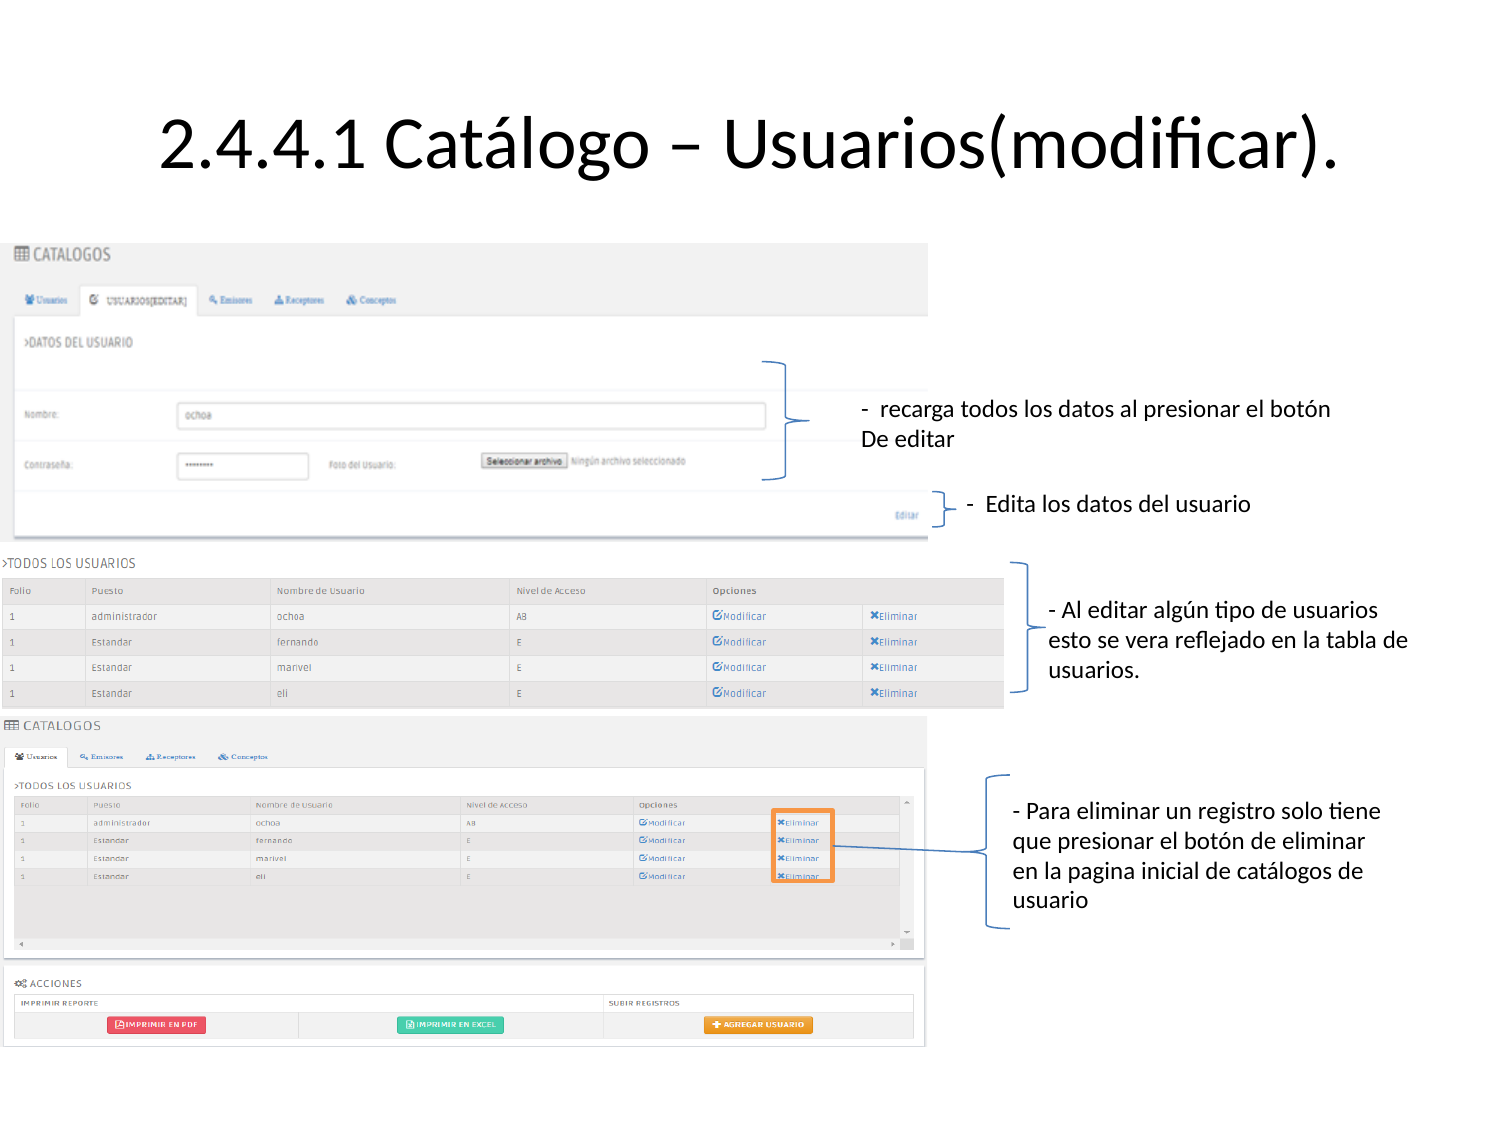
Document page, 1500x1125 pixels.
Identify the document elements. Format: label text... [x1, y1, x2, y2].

text_box [966, 774, 1010, 930]
picture [0, 550, 1005, 709]
text_box [1009, 561, 1033, 694]
text_box - Al editar algún tipo de usuarios esto se vera reflejado en la tabla de usuarios. [1033, 586, 1430, 691]
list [0, 715, 928, 1048]
text_box - Para eliminar un registro solo tiene que presionar el botón de eliminar en la pagina inicial de catálogos de usuario [998, 786, 1400, 922]
title 2.4.4.1 Catálogo – Usuarios(modificar). [75, 45, 1425, 233]
text_box - recarga todos los datos al presionar el botón De editar [932, 385, 1348, 460]
picture [0, 243, 928, 543]
text_box - Edita los datos del usuario [951, 479, 1267, 525]
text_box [832, 845, 963, 853]
text_box [932, 490, 951, 528]
